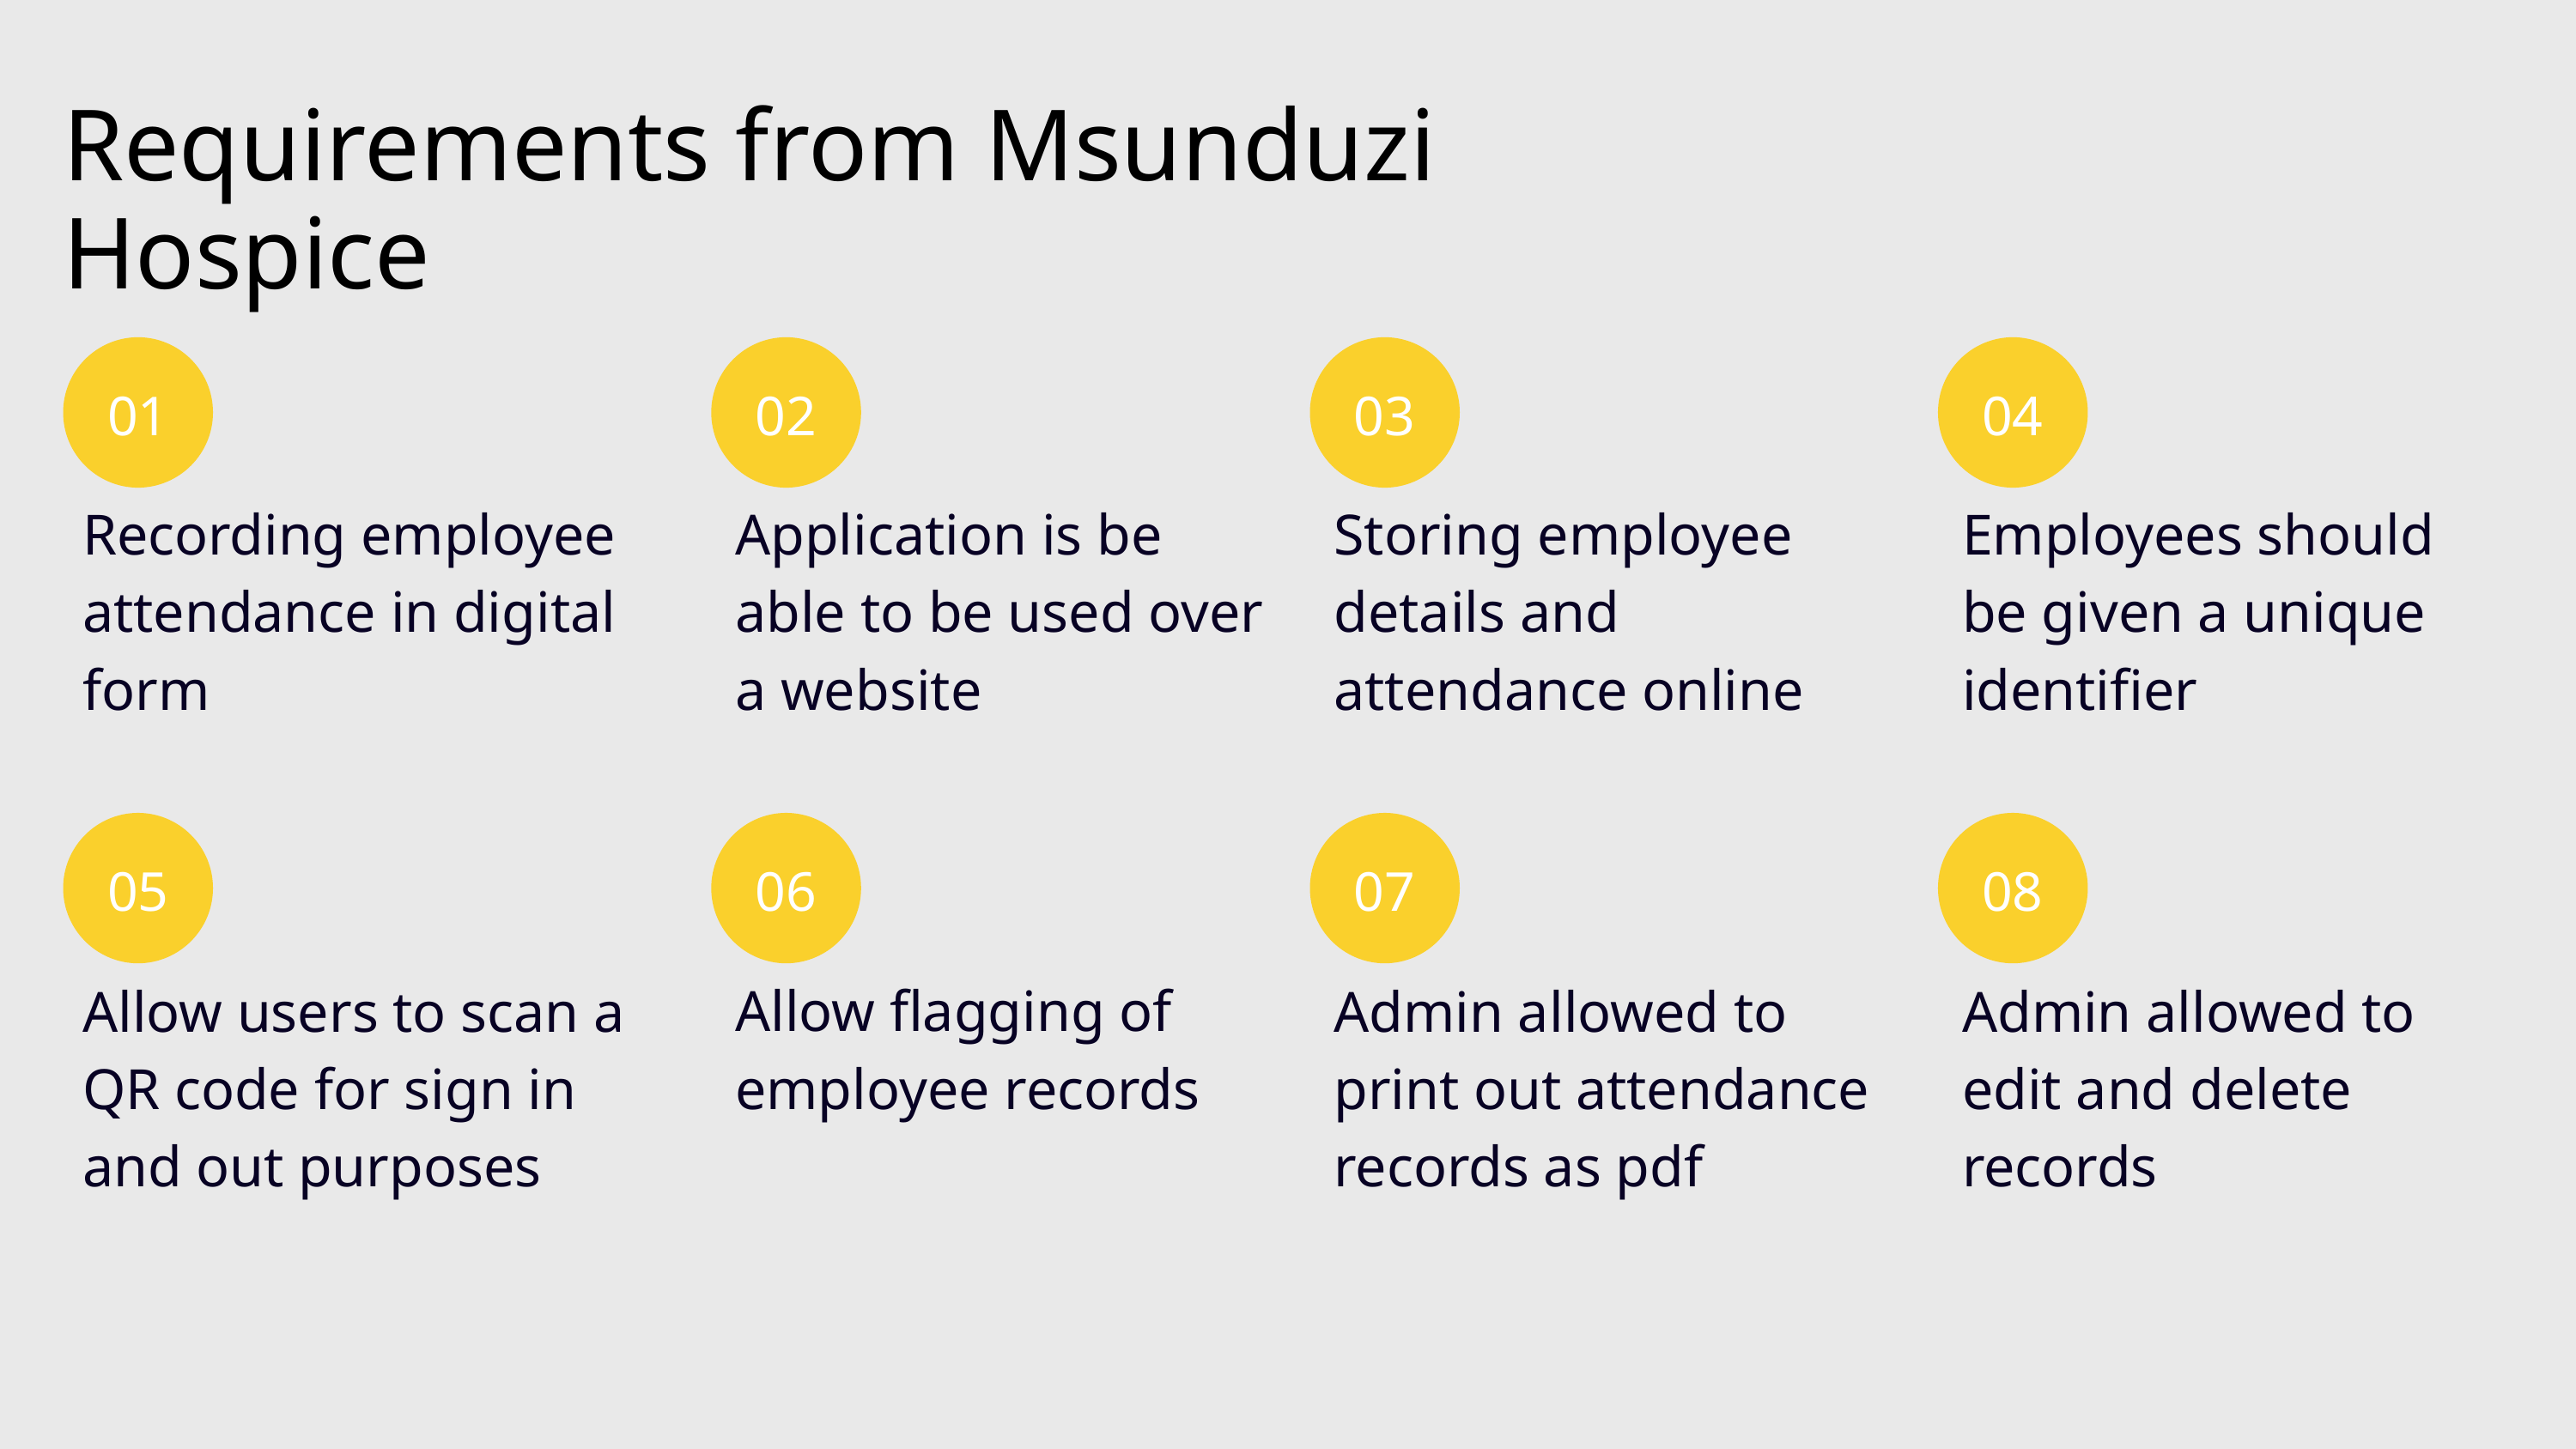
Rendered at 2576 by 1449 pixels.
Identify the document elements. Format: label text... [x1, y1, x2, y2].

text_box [1937, 812, 2088, 964]
text_box Allow users to scan a QR code for sign in and out purposes [82, 965, 673, 1198]
text_box Recording employee attendance in digital form [82, 488, 673, 721]
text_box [1309, 336, 1461, 488]
text_box Storing employee details and attendance online [1334, 488, 1924, 721]
text_box Admin allowed to edit and delete records [1961, 965, 2513, 1198]
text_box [710, 336, 862, 488]
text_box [62, 812, 214, 964]
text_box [1309, 812, 1461, 964]
text_box Employees should be given a unique identifier [1961, 488, 2513, 721]
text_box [62, 336, 214, 488]
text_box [1937, 336, 2088, 488]
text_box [710, 812, 862, 964]
text_box Application is be able to be used over a website [735, 488, 1287, 721]
text_box Admin allowed to print out attendance records as pdf [1334, 965, 1924, 1198]
text_box Requirements from Msunduzi Hospice [63, 92, 1792, 309]
text_box Allow flagging of employee records [735, 965, 1287, 1121]
